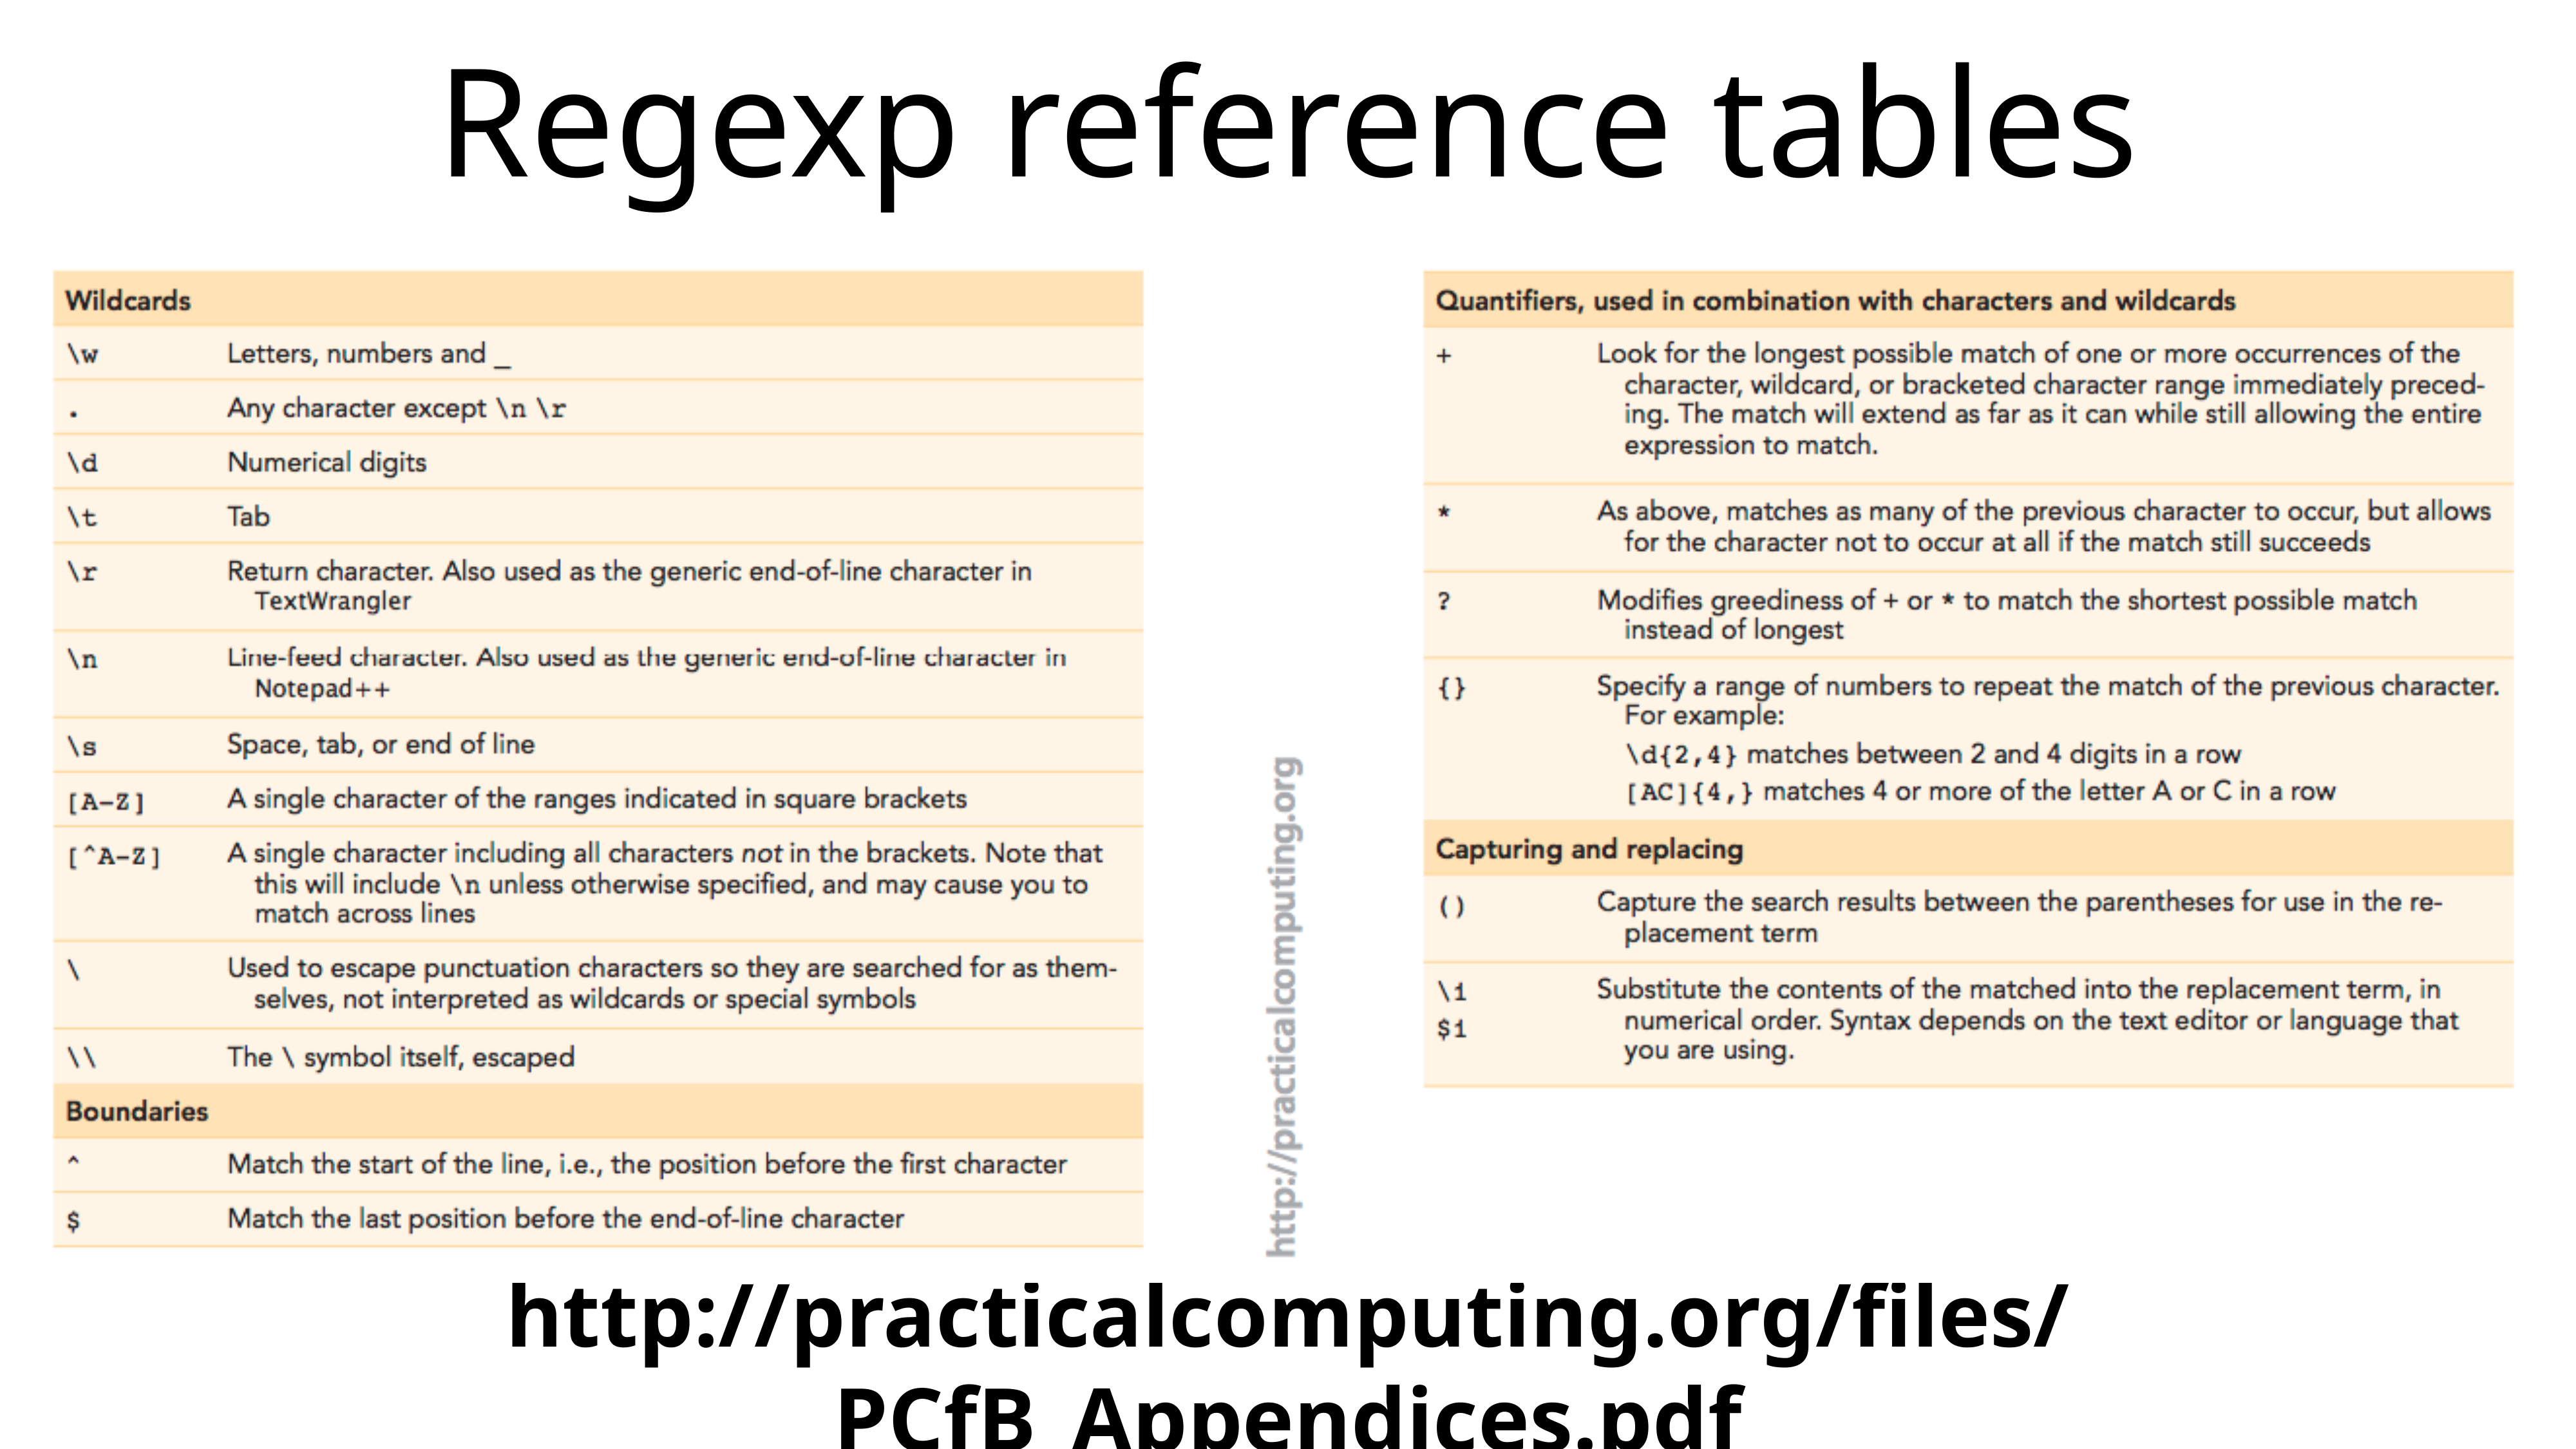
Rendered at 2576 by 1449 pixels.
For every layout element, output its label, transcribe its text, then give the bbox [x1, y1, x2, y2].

text_box http://practicalcomputing.org/files/PCfB_Appendices.pdf [96, 1290, 2480, 1449]
title Regexp reference tables [178, 0, 2398, 238]
picture [34, 242, 2542, 1283]
